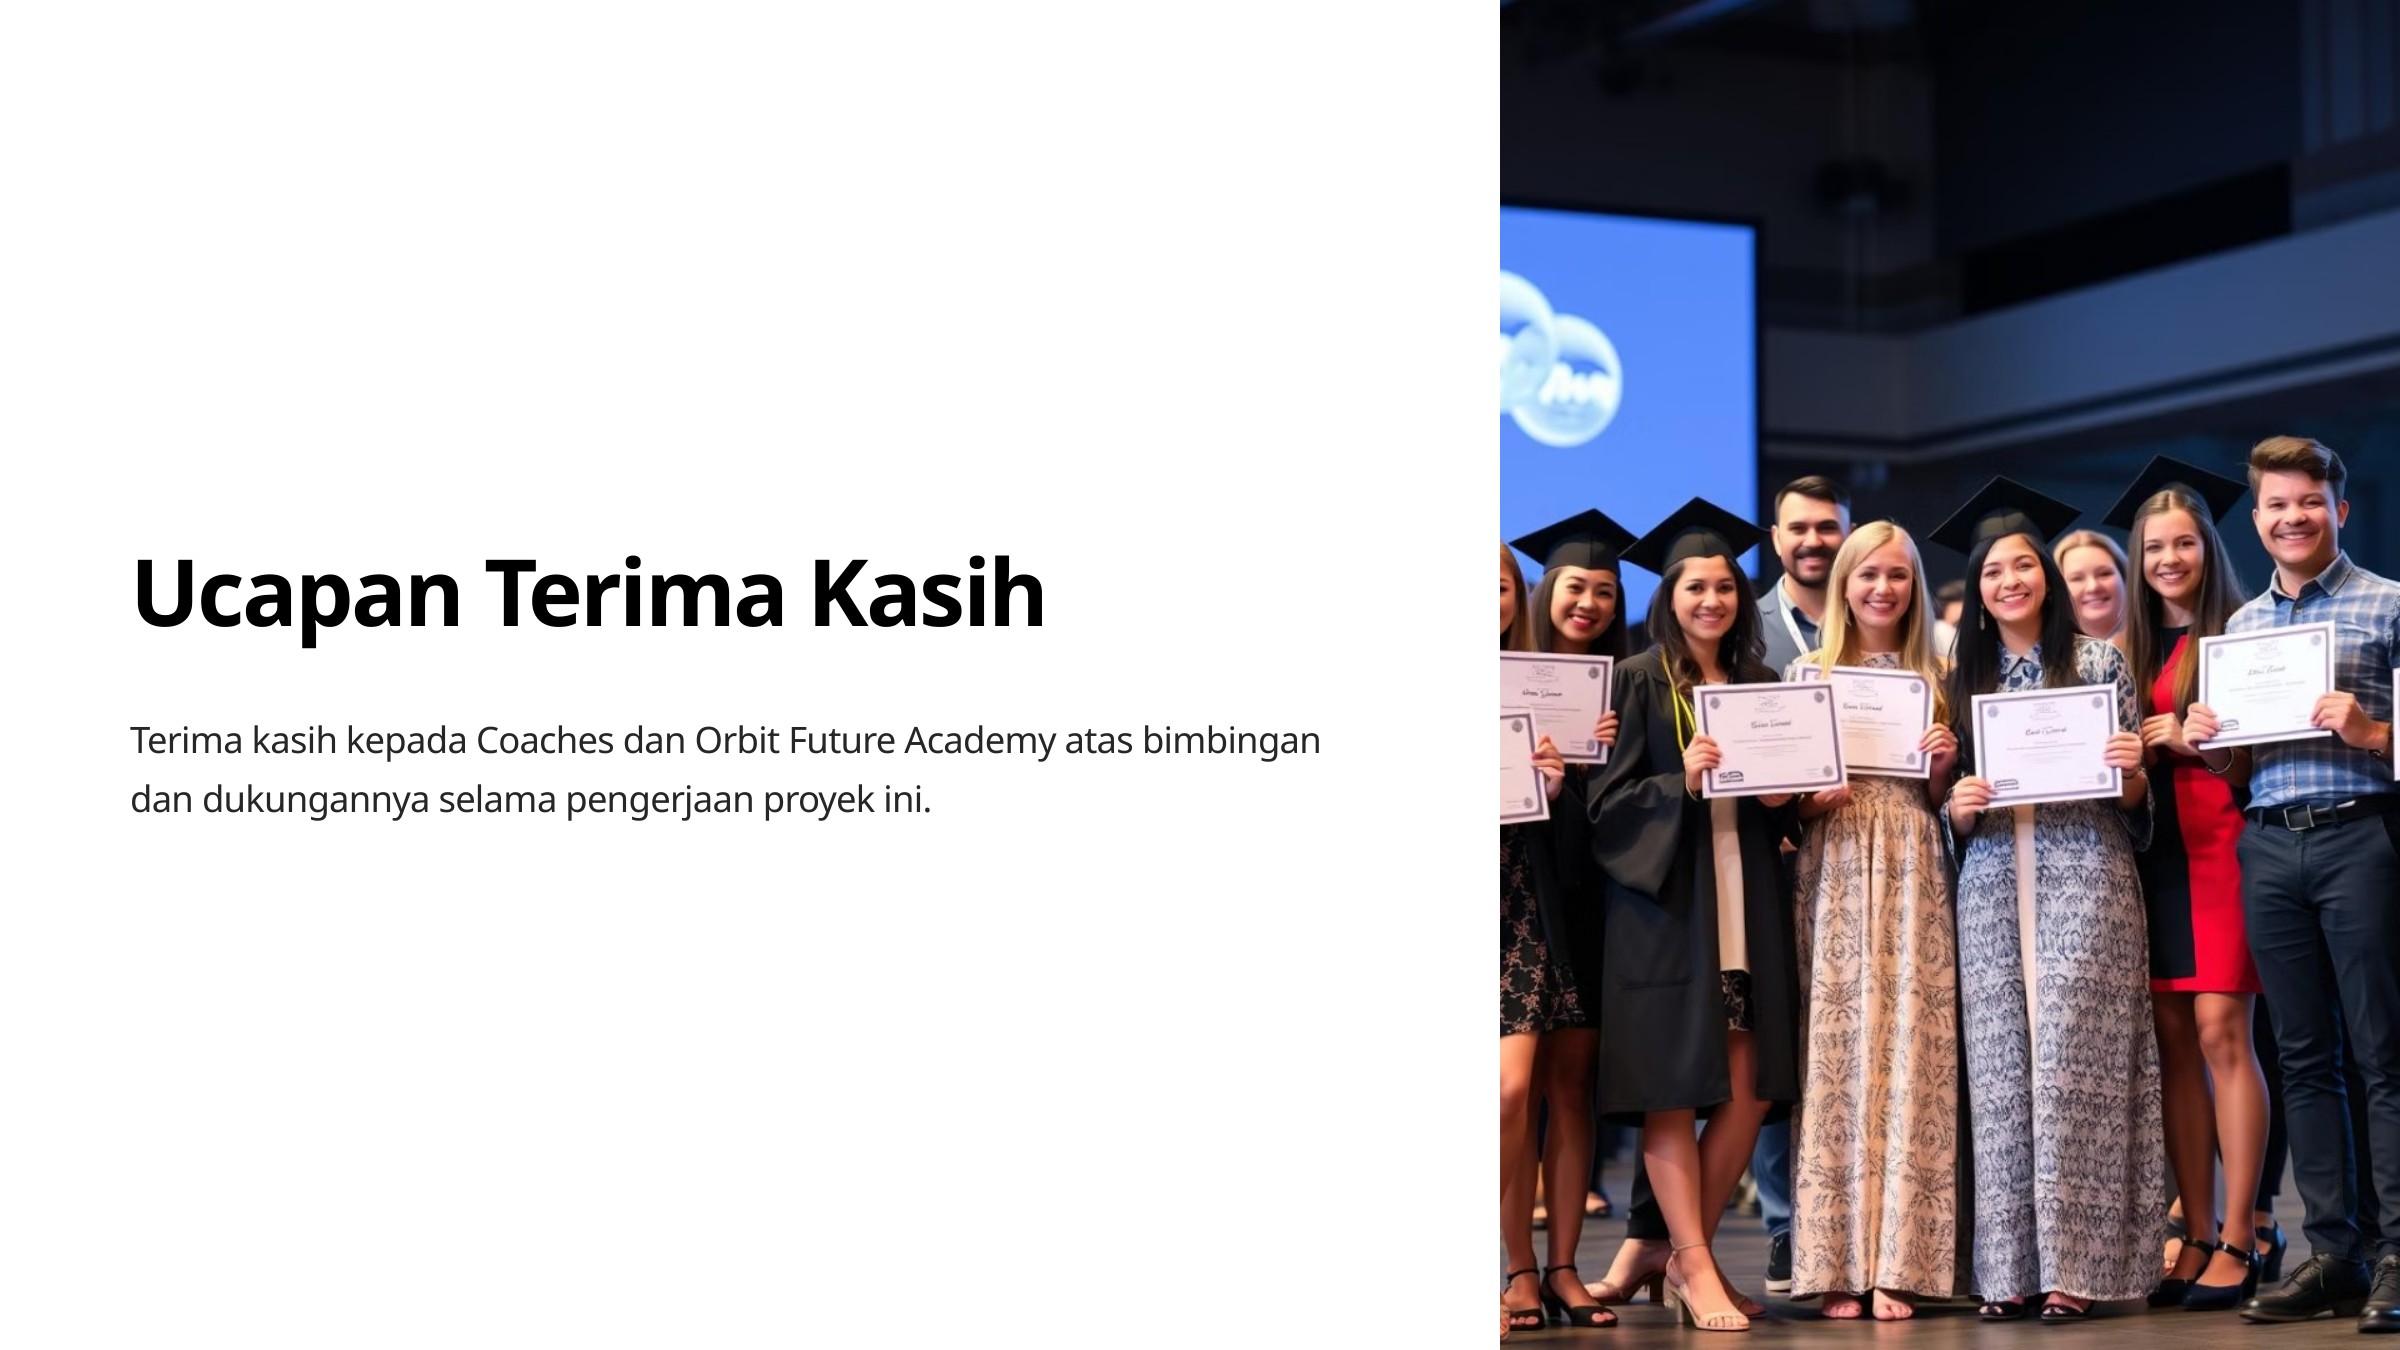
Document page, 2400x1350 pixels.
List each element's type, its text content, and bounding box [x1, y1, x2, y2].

picture [1499, 0, 2400, 1350]
text_box Ucapan Terima Kasih [130, 529, 1061, 646]
text_box Terima kasih kepada Coaches dan Orbit Future Academy atas bimbingan dan dukungannya selama pengerjaan proyek ini. [130, 701, 1370, 821]
